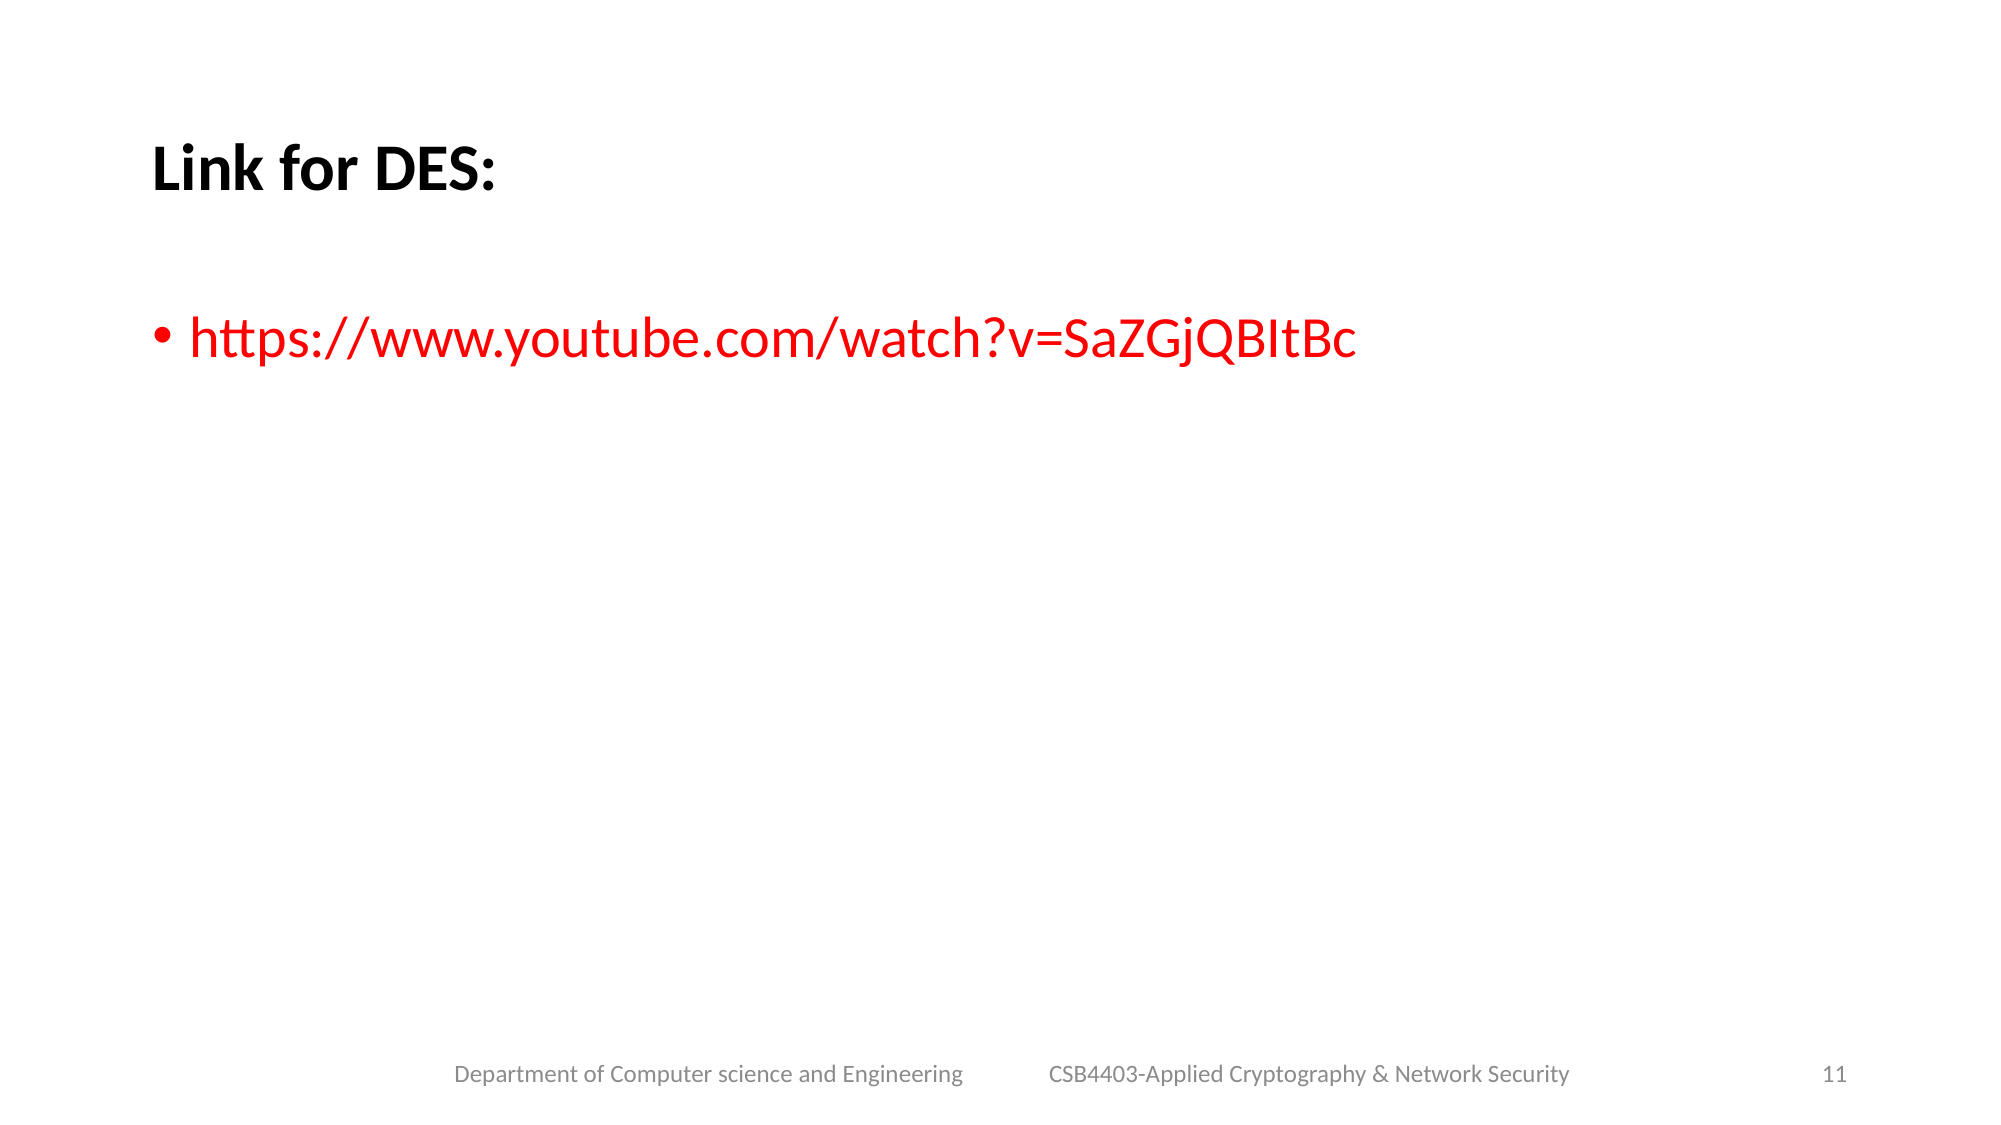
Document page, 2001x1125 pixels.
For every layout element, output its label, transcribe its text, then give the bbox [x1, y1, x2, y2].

slide_number 11 [1412, 1042, 1863, 1103]
title Link for DES: [137, 59, 1863, 278]
footer Department of Computer science and Engineering CSB4403-Applied Cryptography & Network Security [407, 1042, 1412, 1103]
list https://www.youtube.com/watch?v=SaZGjQBItBc [137, 299, 1863, 1014]
